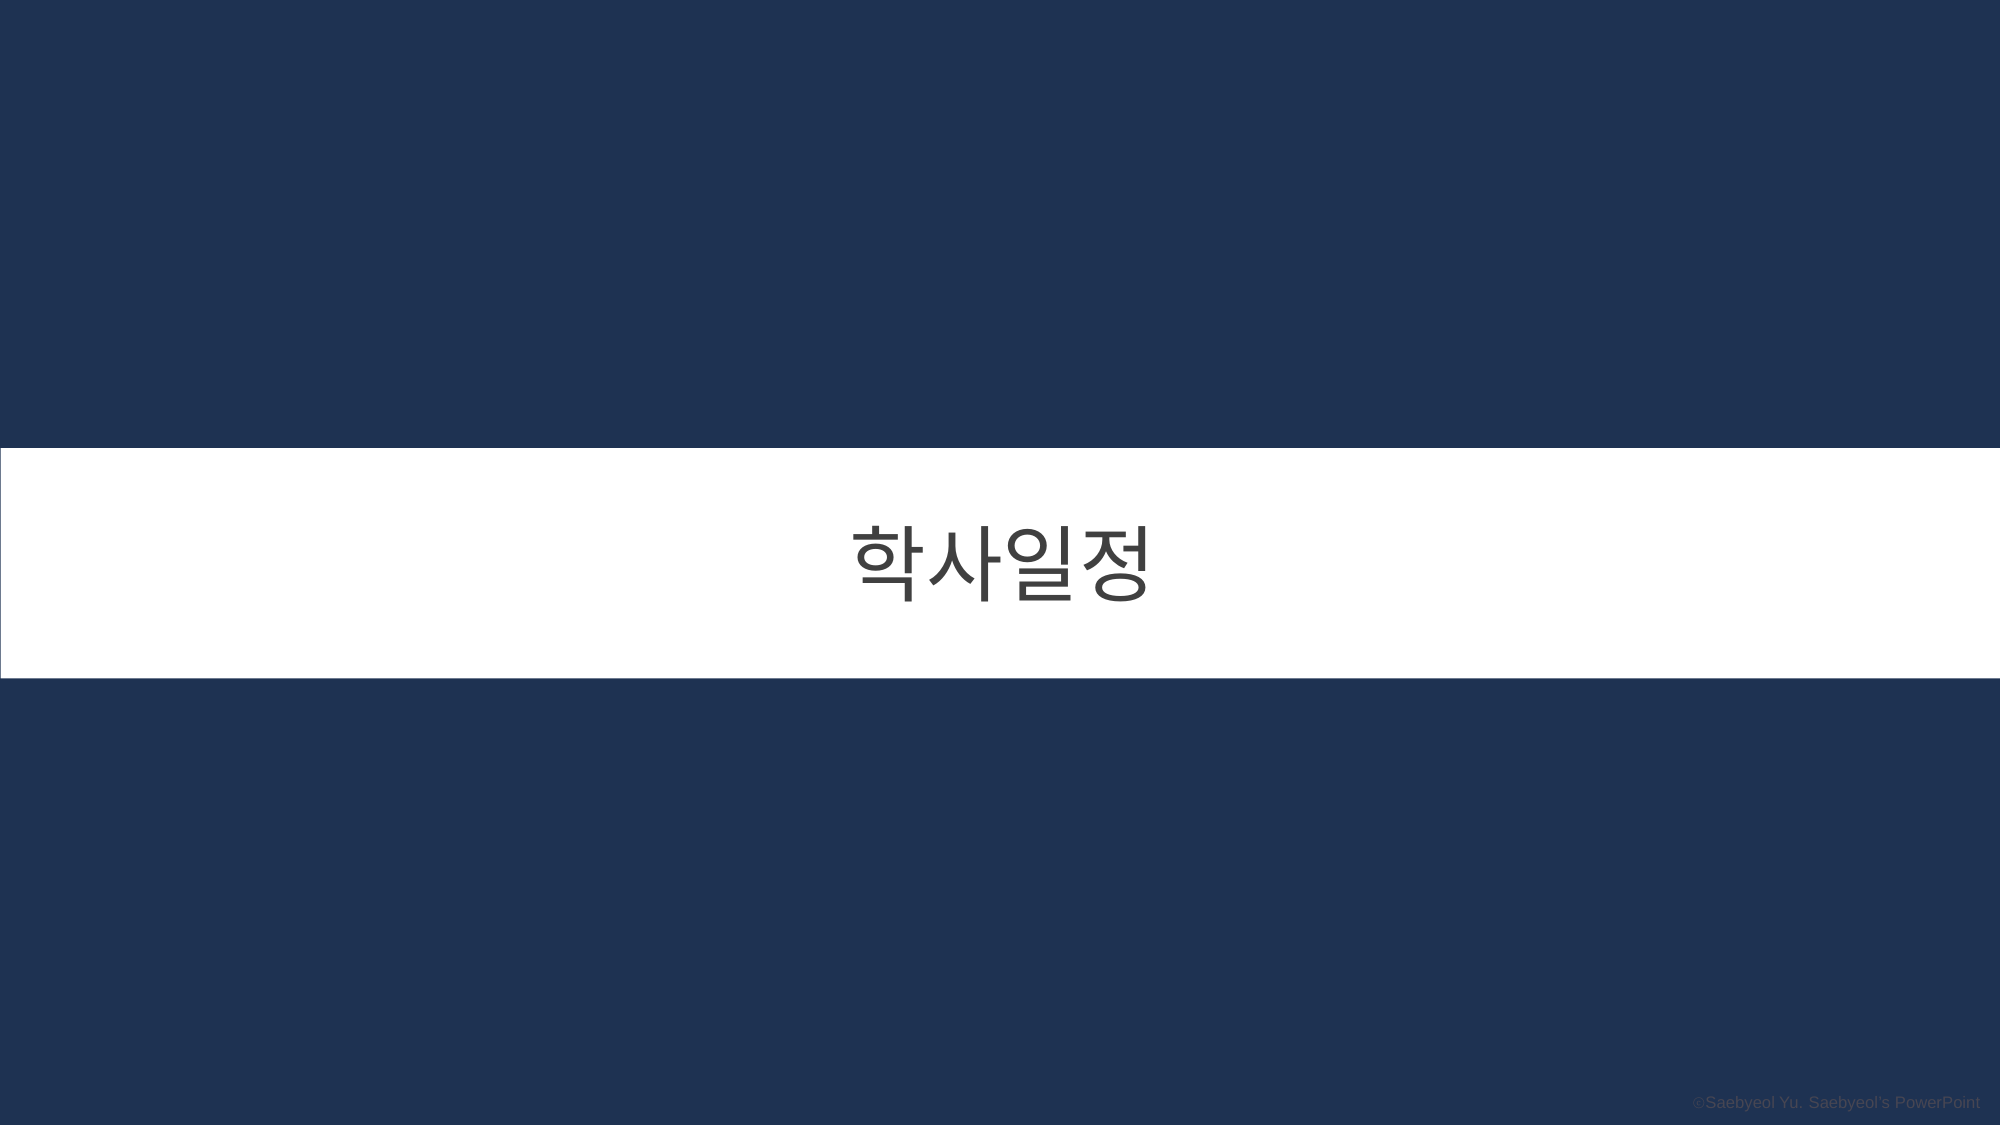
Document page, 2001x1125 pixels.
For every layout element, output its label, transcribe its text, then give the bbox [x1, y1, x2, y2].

text_box 학사일정 [835, 504, 1171, 620]
text_box [0, 447, 2000, 679]
